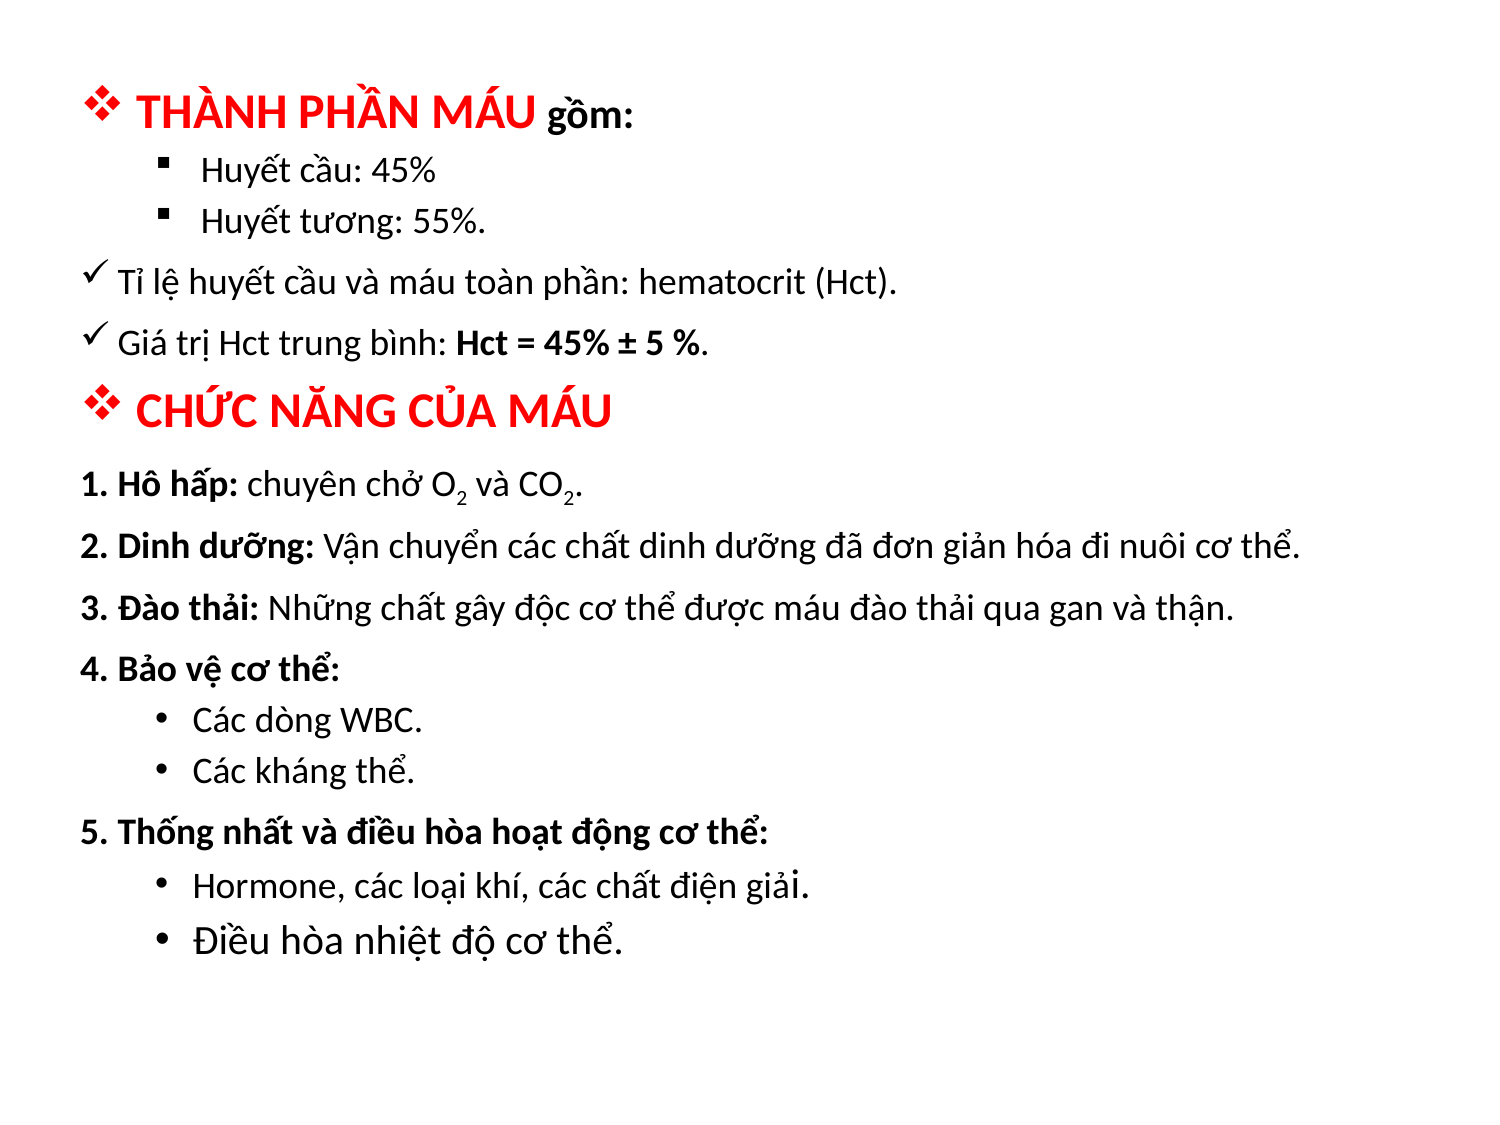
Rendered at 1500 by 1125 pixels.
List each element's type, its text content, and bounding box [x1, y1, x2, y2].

list THÀNH PHẦN MÁU gồm: Huyết cầu: 45% Huyết tương: 55%. Tỉ lệ huyết cầu và máu toàn phần: hematocrit (Hct). Giá trị Hct trung bình: Hct = 45% ± 5 %. CHỨC NĂNG CỦA MÁU 1. Hô hấp: chuyên chở O2 và CO2. 2. Dinh dưỡng: Vận chuyển các chất dinh dưỡng đã đơn giản hóa đi nuôi cơ thể. 3. Đào thải: Những chất gây độc cơ thể được máu đào thải qua gan và thận. 4. Bảo vệ cơ thể: Các dòng WBC. Các kháng thể. 5. Thống nhất và điều hòa hoạt động cơ thể: Hormone, các loại khí, các chất điện giải. Điều hòa nhiệt độ cơ thể. [64, 78, 1469, 1024]
